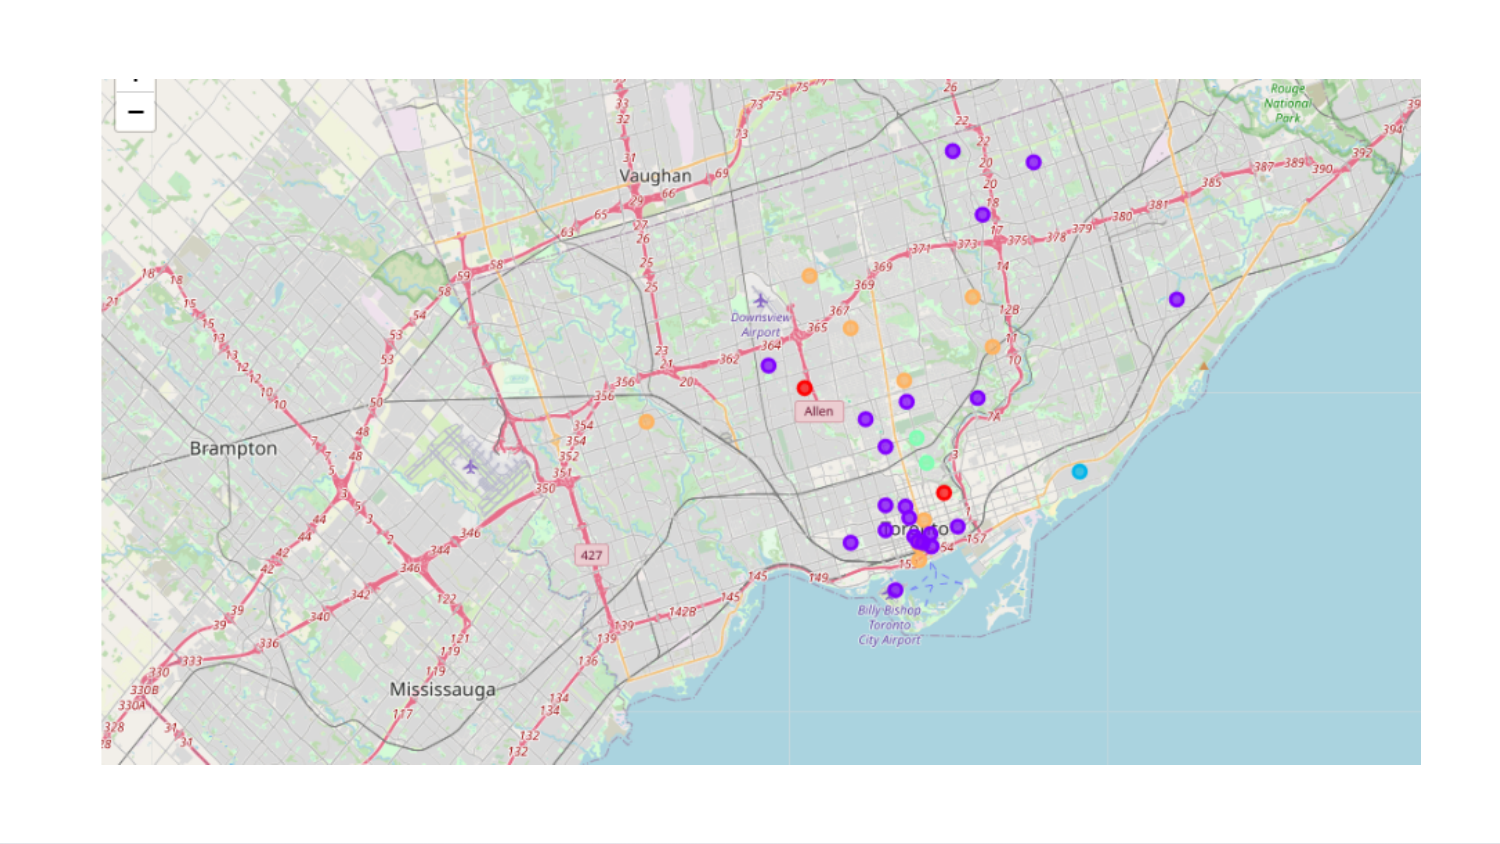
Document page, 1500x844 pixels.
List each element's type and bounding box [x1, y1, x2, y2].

text_box [0, 0, 1500, 844]
picture [78, 78, 1422, 765]
